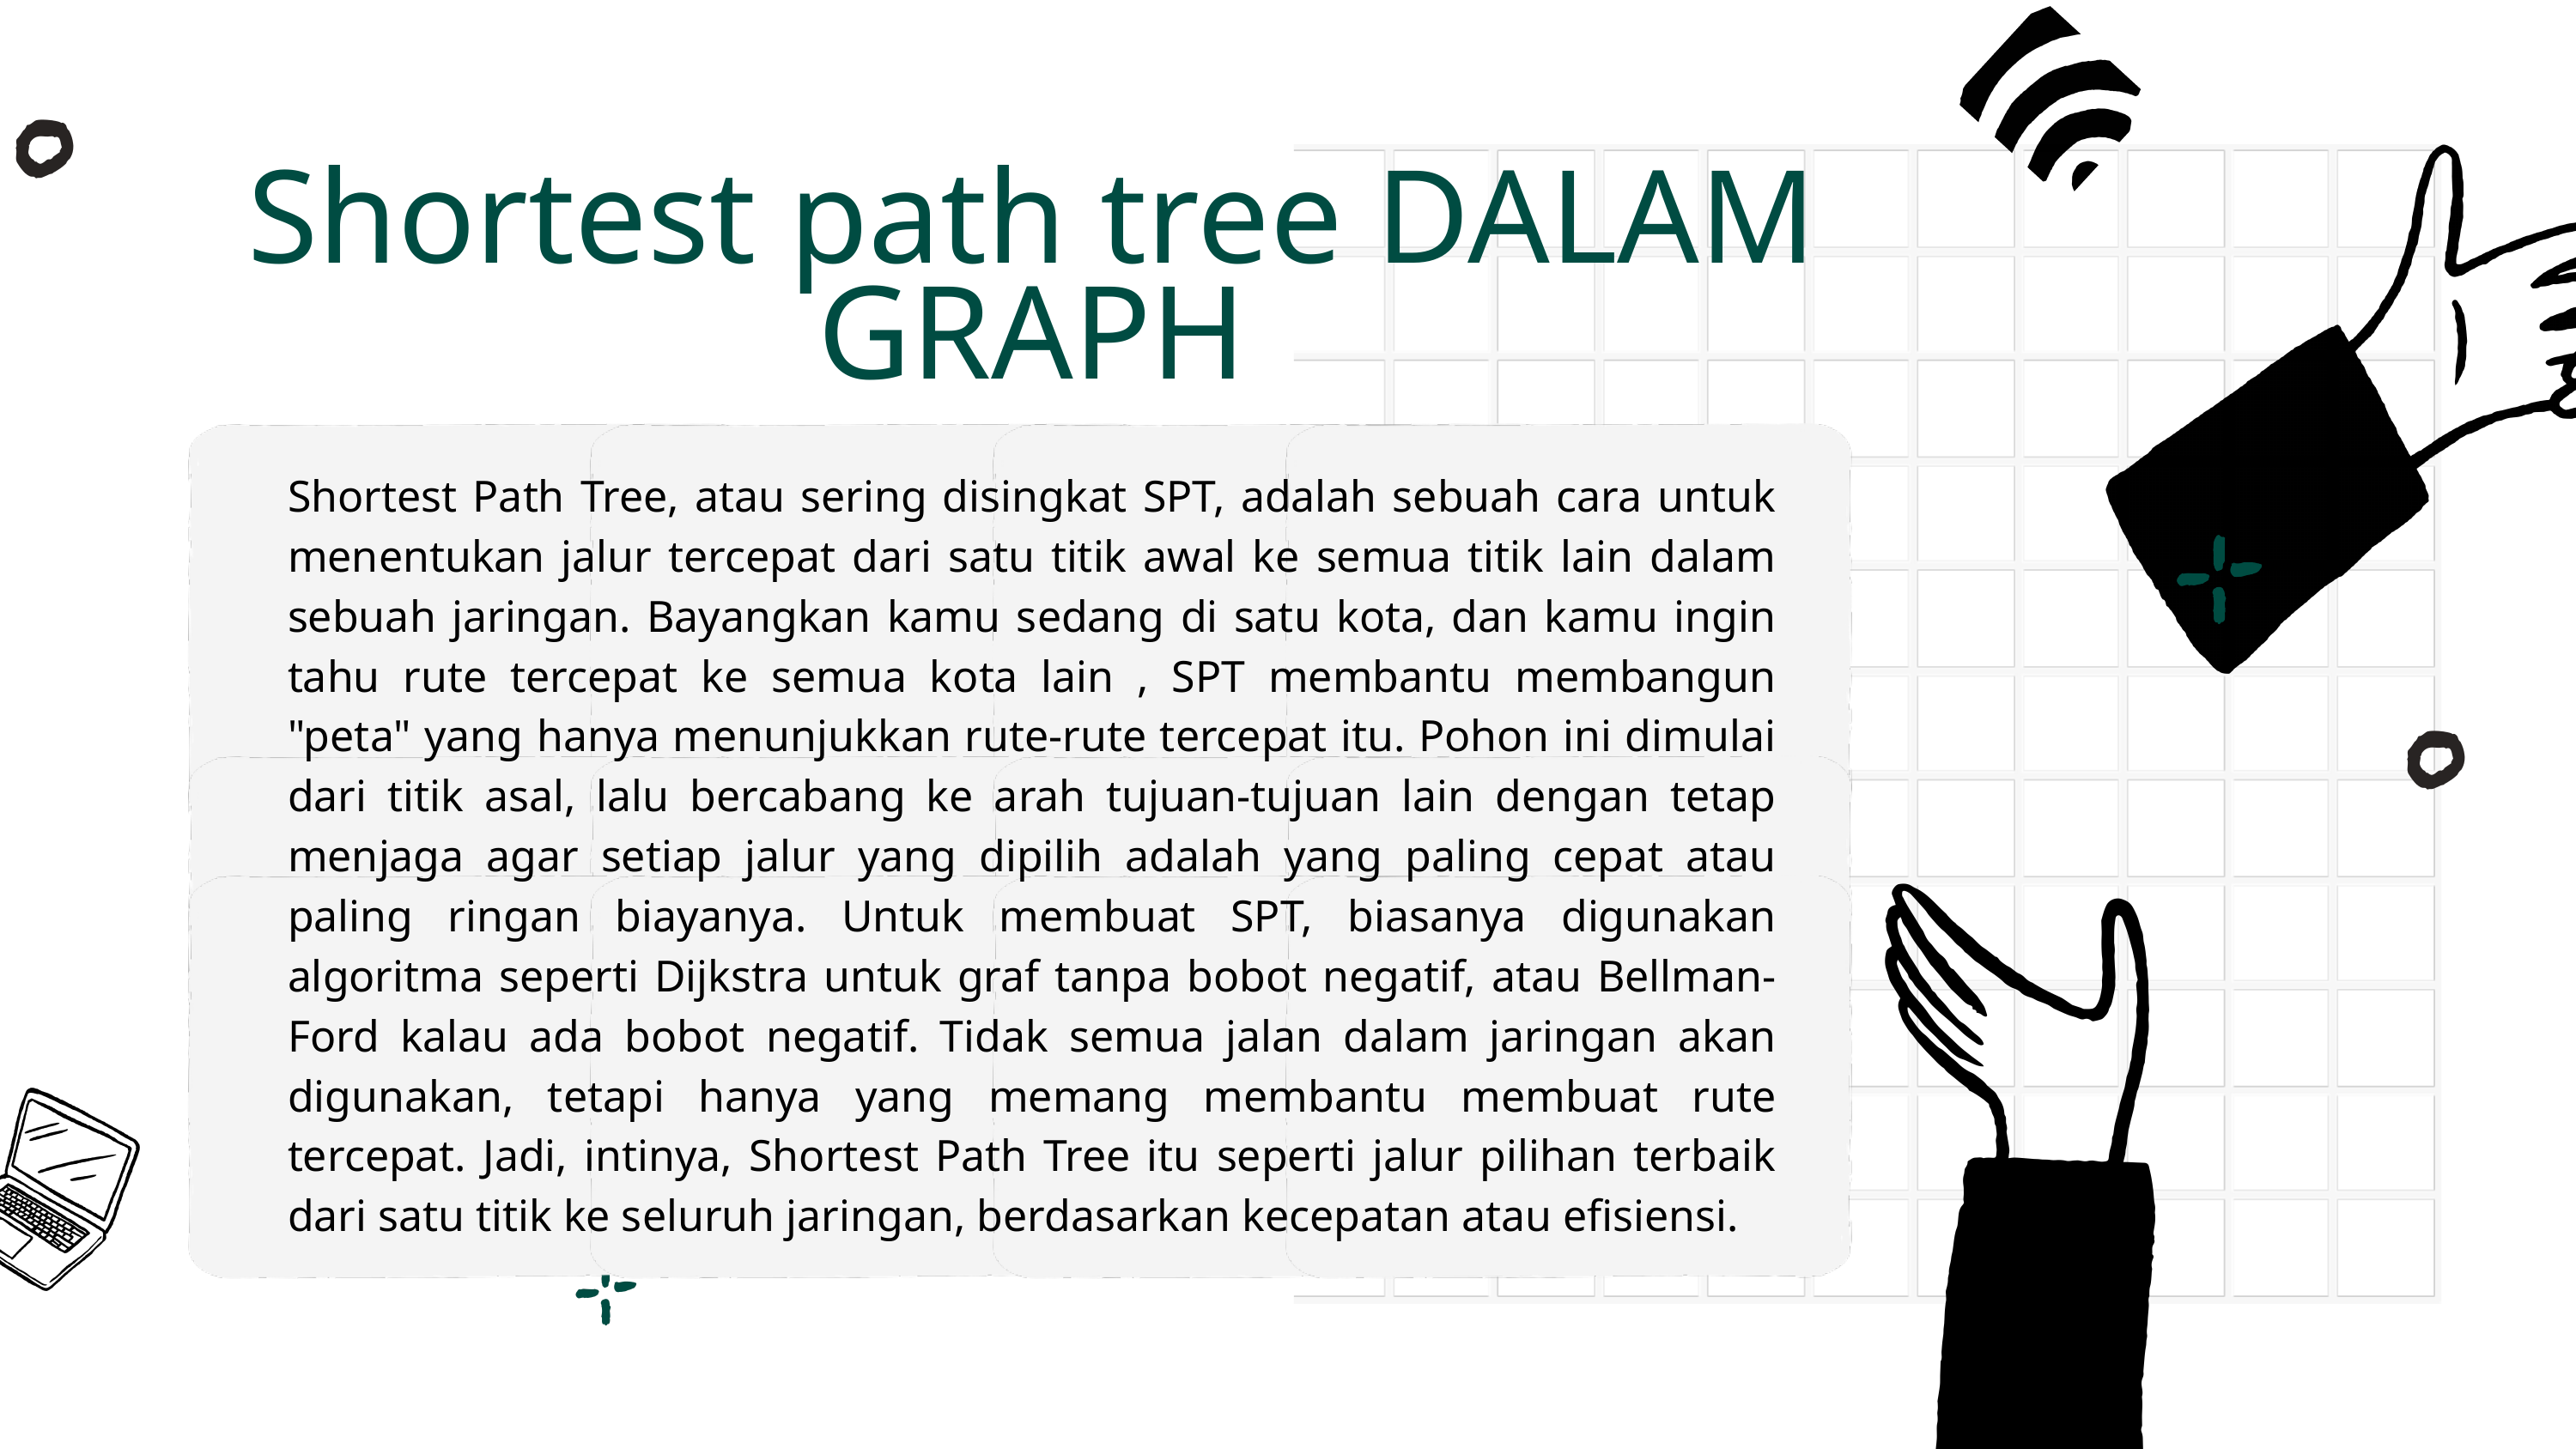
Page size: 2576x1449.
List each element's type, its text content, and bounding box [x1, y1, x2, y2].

text_box [2174, 525, 2271, 625]
text_box [1953, 0, 2156, 202]
text_box [0, 101, 80, 188]
text_box [1293, 144, 2442, 1304]
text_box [187, 755, 1853, 873]
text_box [187, 875, 1853, 1279]
text_box [2391, 712, 2471, 799]
text_box [1884, 883, 2156, 1449]
text_box Shortest path tree DALAM GRAPH [144, 173, 1920, 405]
text_box [574, 1288, 643, 1326]
text_box [0, 1088, 140, 1291]
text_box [187, 423, 1853, 754]
text_box [2105, 144, 2576, 674]
